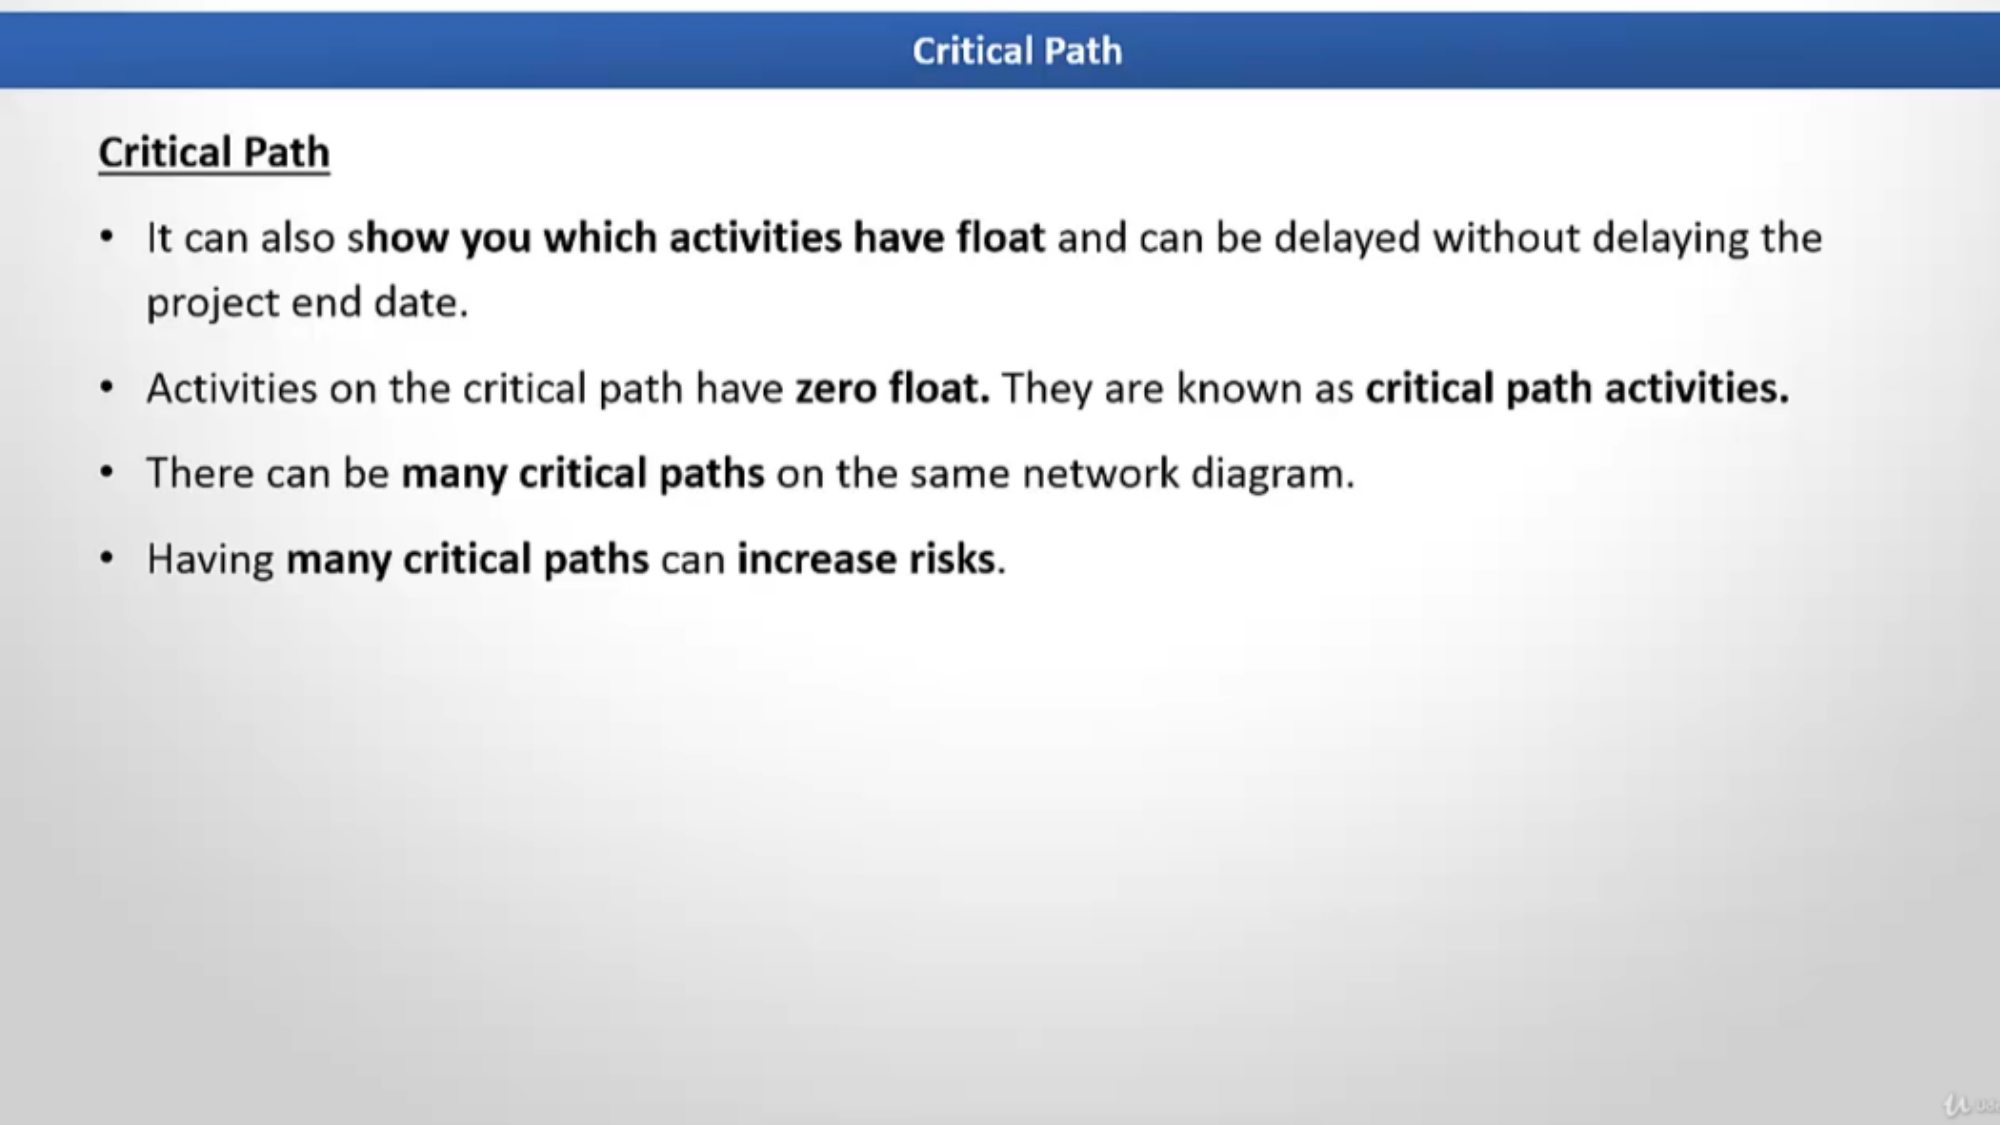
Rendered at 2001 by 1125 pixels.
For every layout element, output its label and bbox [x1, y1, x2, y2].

list [0, 0, 2000, 1125]
